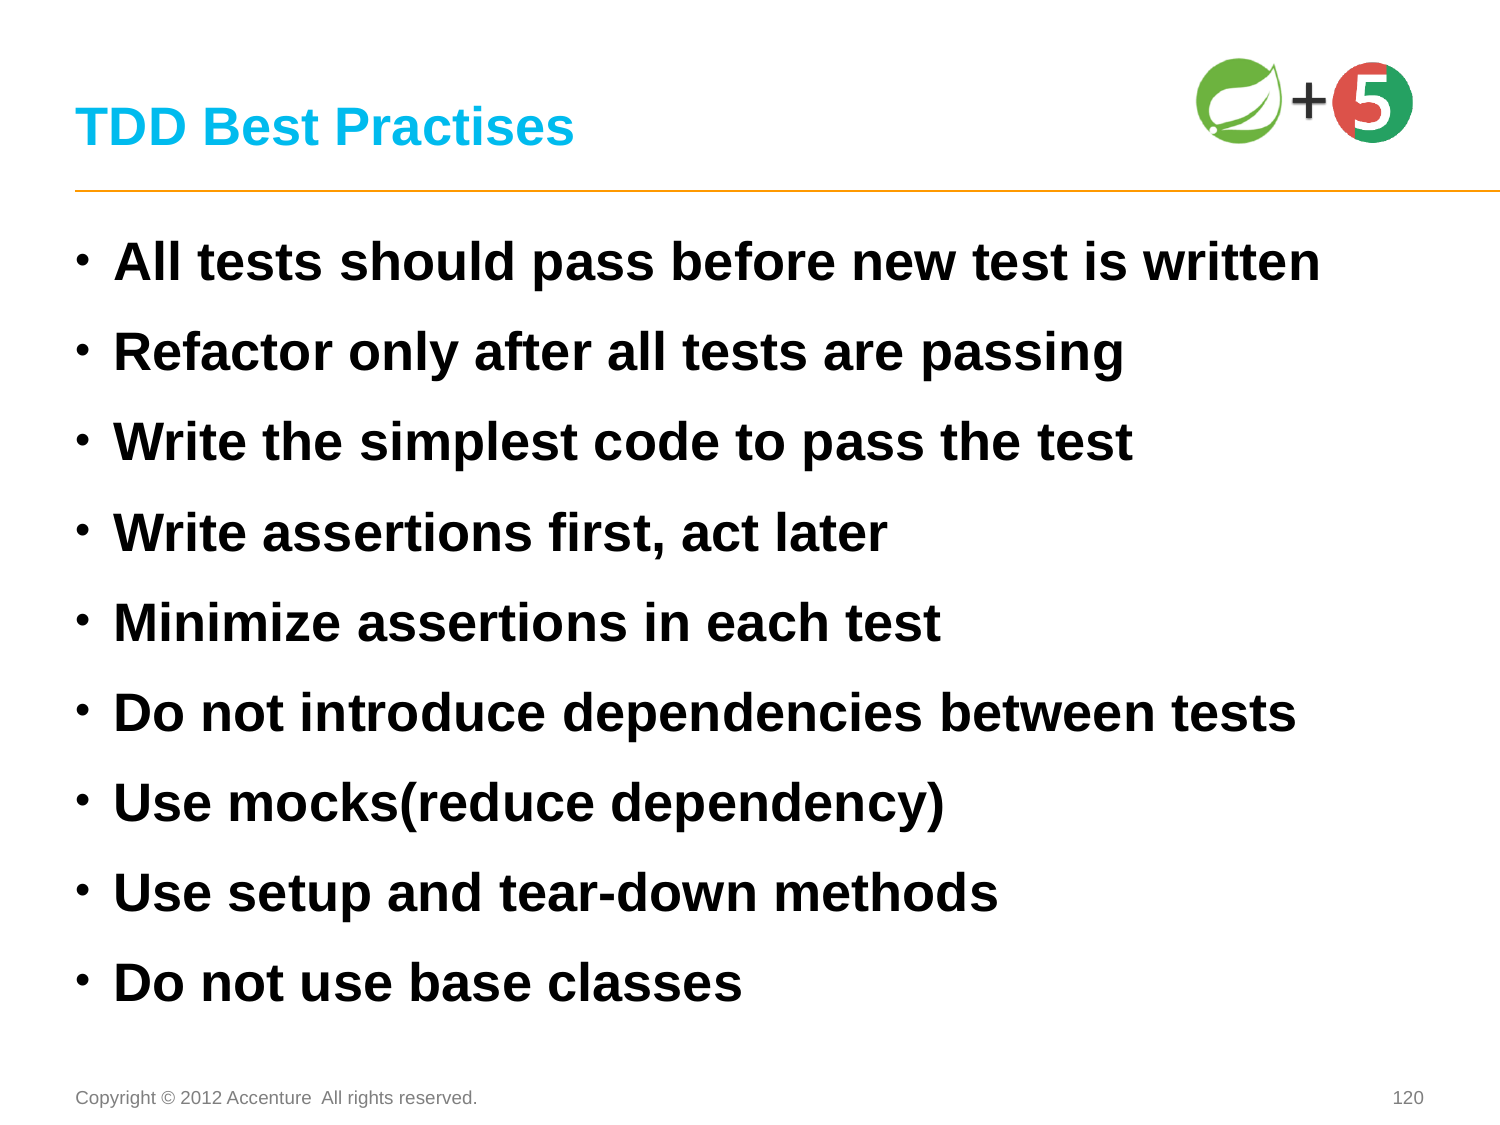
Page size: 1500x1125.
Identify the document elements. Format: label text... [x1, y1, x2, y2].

title TDD Best Practises [75, 27, 1422, 157]
list All tests should pass before new test is written Refactor only after all tests are passing Write the simplest code to pass the test Write assertions first, act later Minimize assertions in each test Do not introduce dependencies between tests Use mocks(reduce dependency) Use setup and tear-down methods Do not use base classes [75, 226, 1425, 1018]
